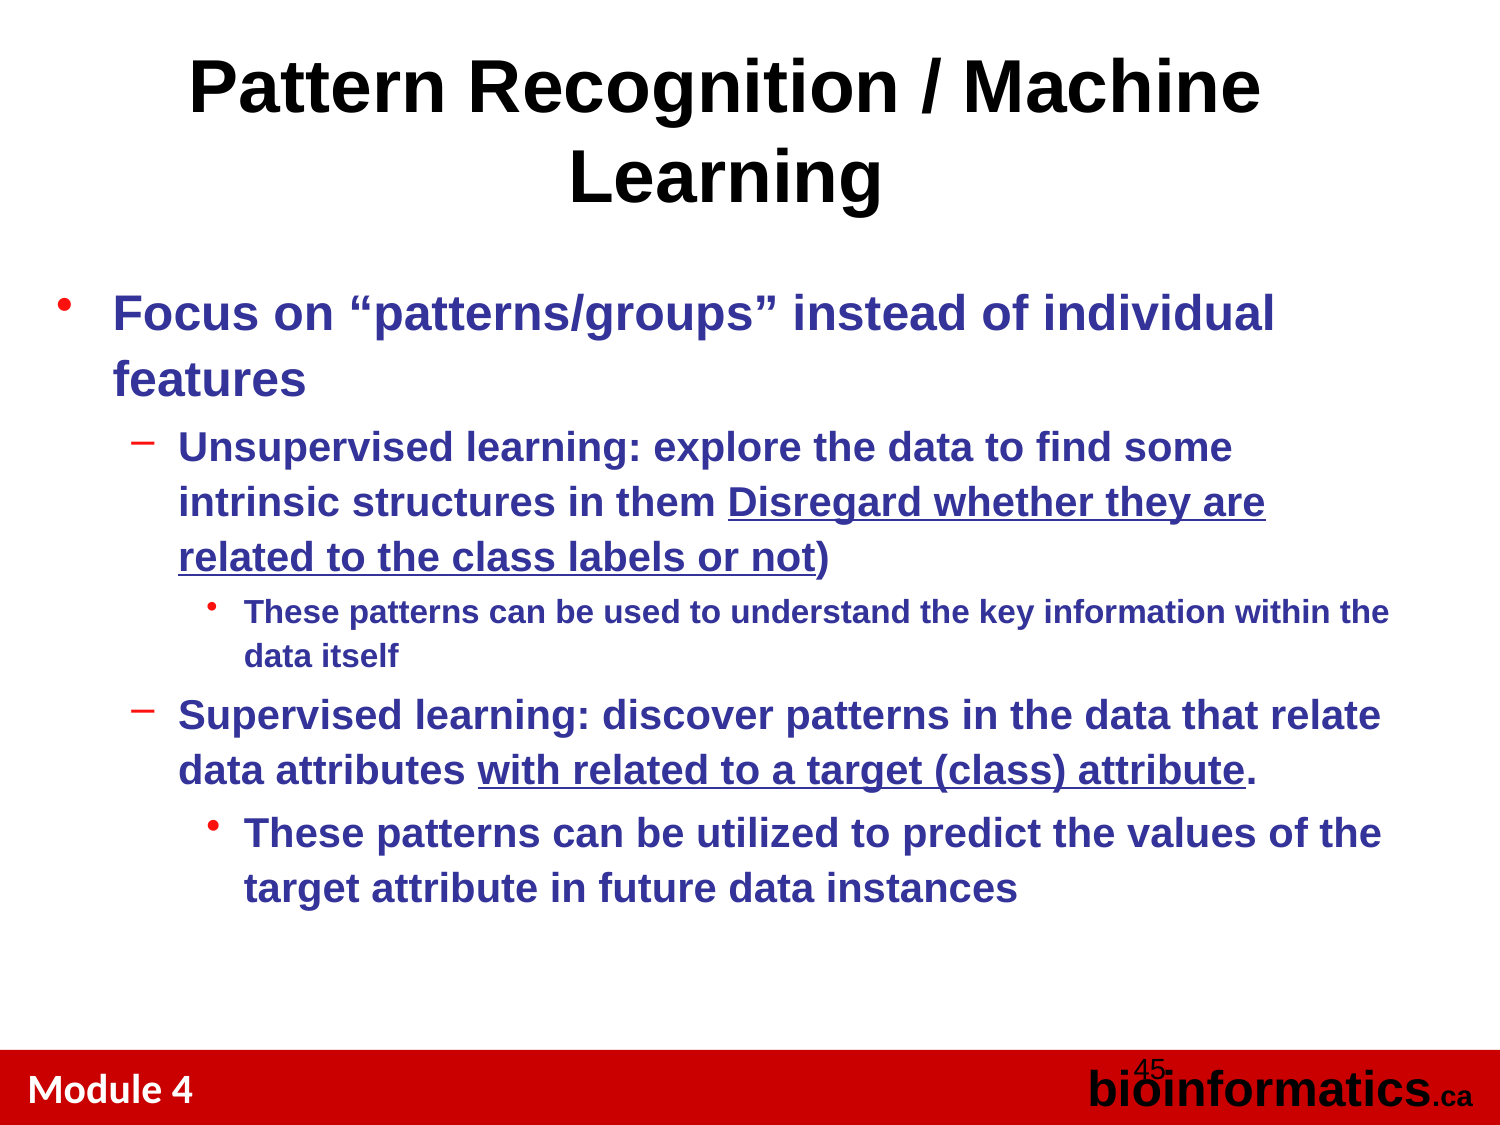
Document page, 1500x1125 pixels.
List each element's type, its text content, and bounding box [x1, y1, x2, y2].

list Focus on “patterns/groups” instead of individual features Unsupervised learning: explore the data to find some intrinsic structures in them Disregard whether they are related to the class labels or not) These patterns can be used to understand the key information within the data itself Supervised learning: discover patterns in the data that relate data attributes with related to a target (class) attribute. These patterns can be utilized to predict the values of the target attribute in future data instances [41, 267, 1418, 1031]
slide_number 45 [1118, 1042, 1469, 1103]
title Pattern Recognition / Machine Learning [29, 60, 1424, 194]
